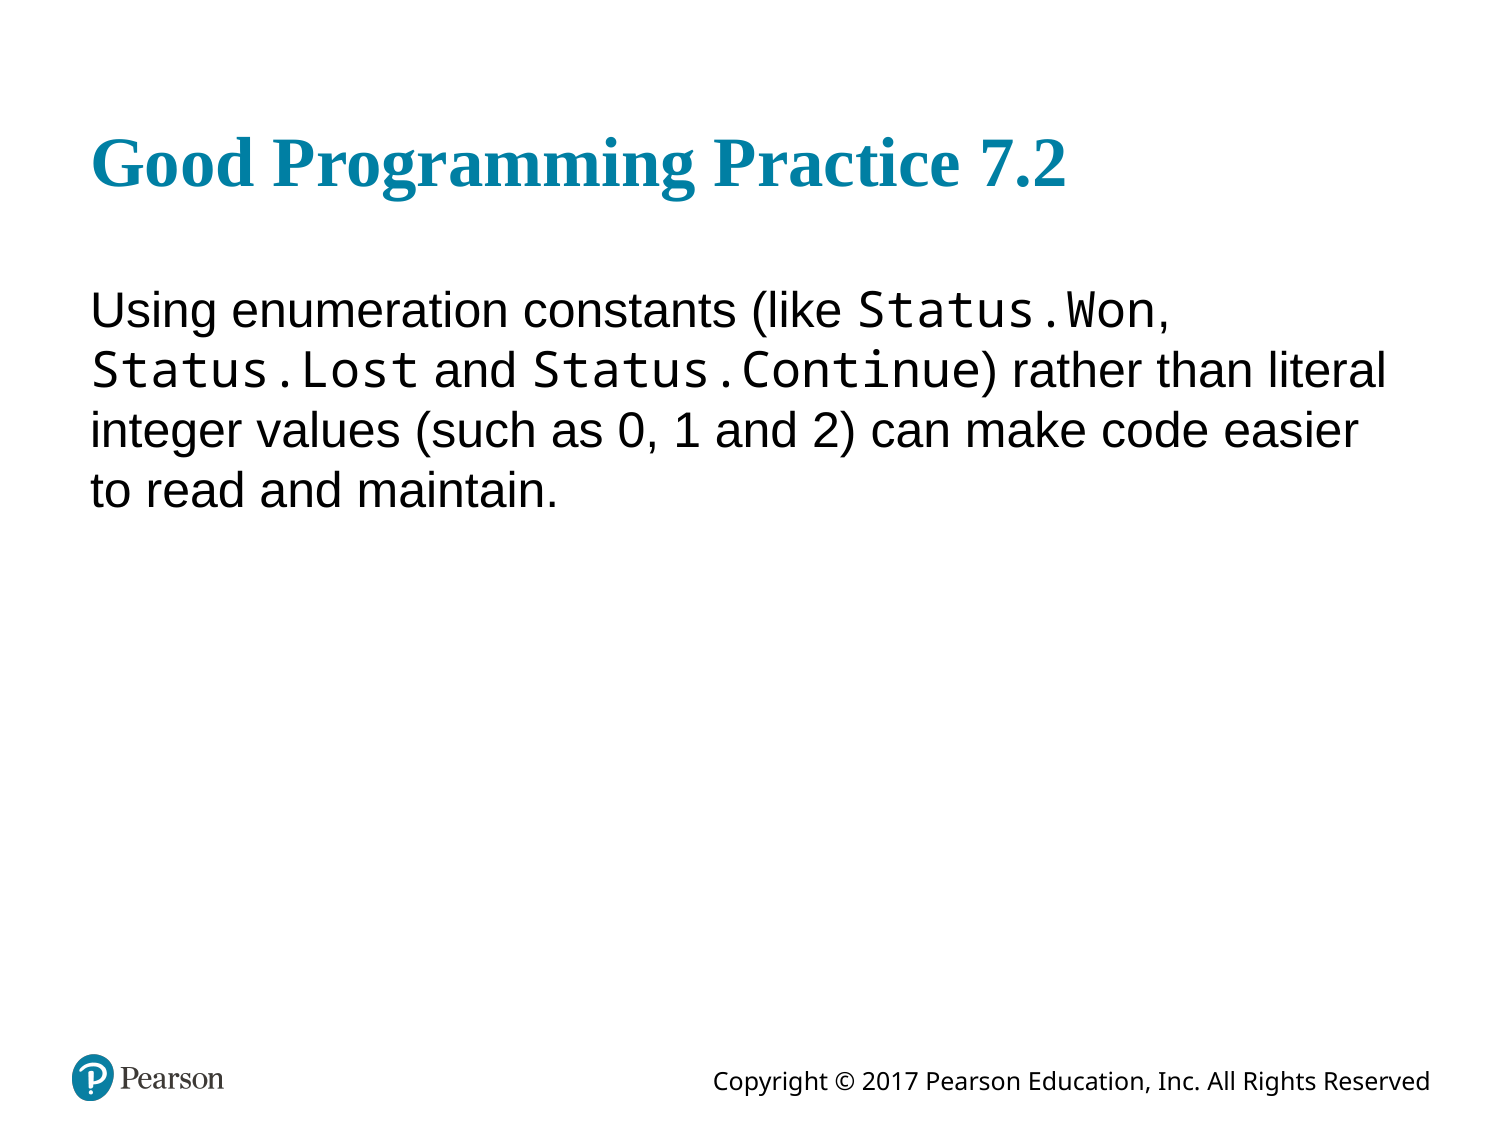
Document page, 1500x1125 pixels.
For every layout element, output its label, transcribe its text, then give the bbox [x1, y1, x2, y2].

title Good Programming Practice 7.2 [75, 35, 1425, 216]
picture [72, 1054, 88, 1070]
picture [98, 1054, 224, 1101]
picture [80, 1063, 106, 1088]
picture [72, 1087, 83, 1101]
list Using enumeration constants (like Status.Won, Status.Lost and Status.Continue) rather than literal integer values (such as 0, 1 and 2) can make code easier to read and maintain. [75, 262, 1425, 1005]
